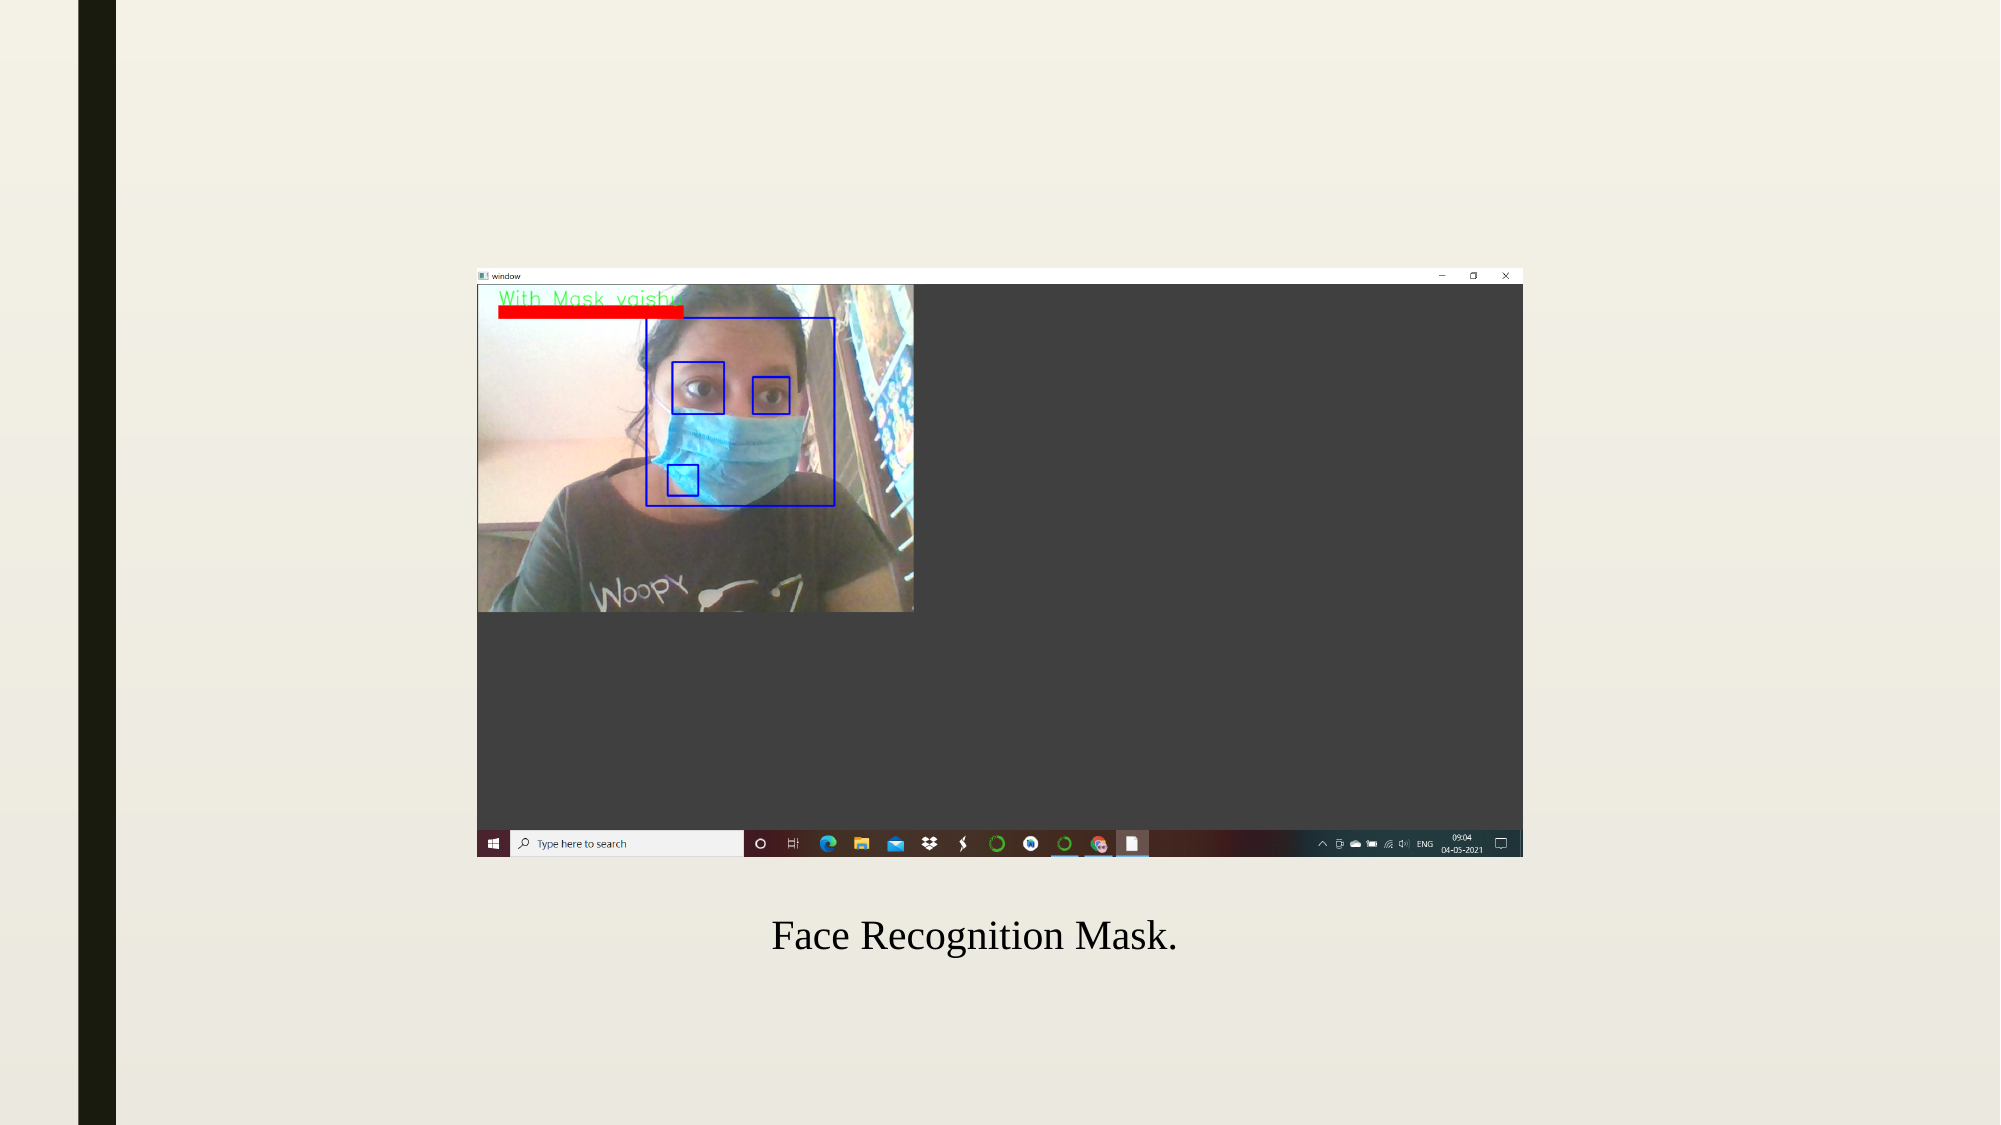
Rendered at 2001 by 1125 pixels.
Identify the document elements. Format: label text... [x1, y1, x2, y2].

text_box Face Recognition Mask. [321, 900, 1629, 965]
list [477, 268, 1523, 857]
